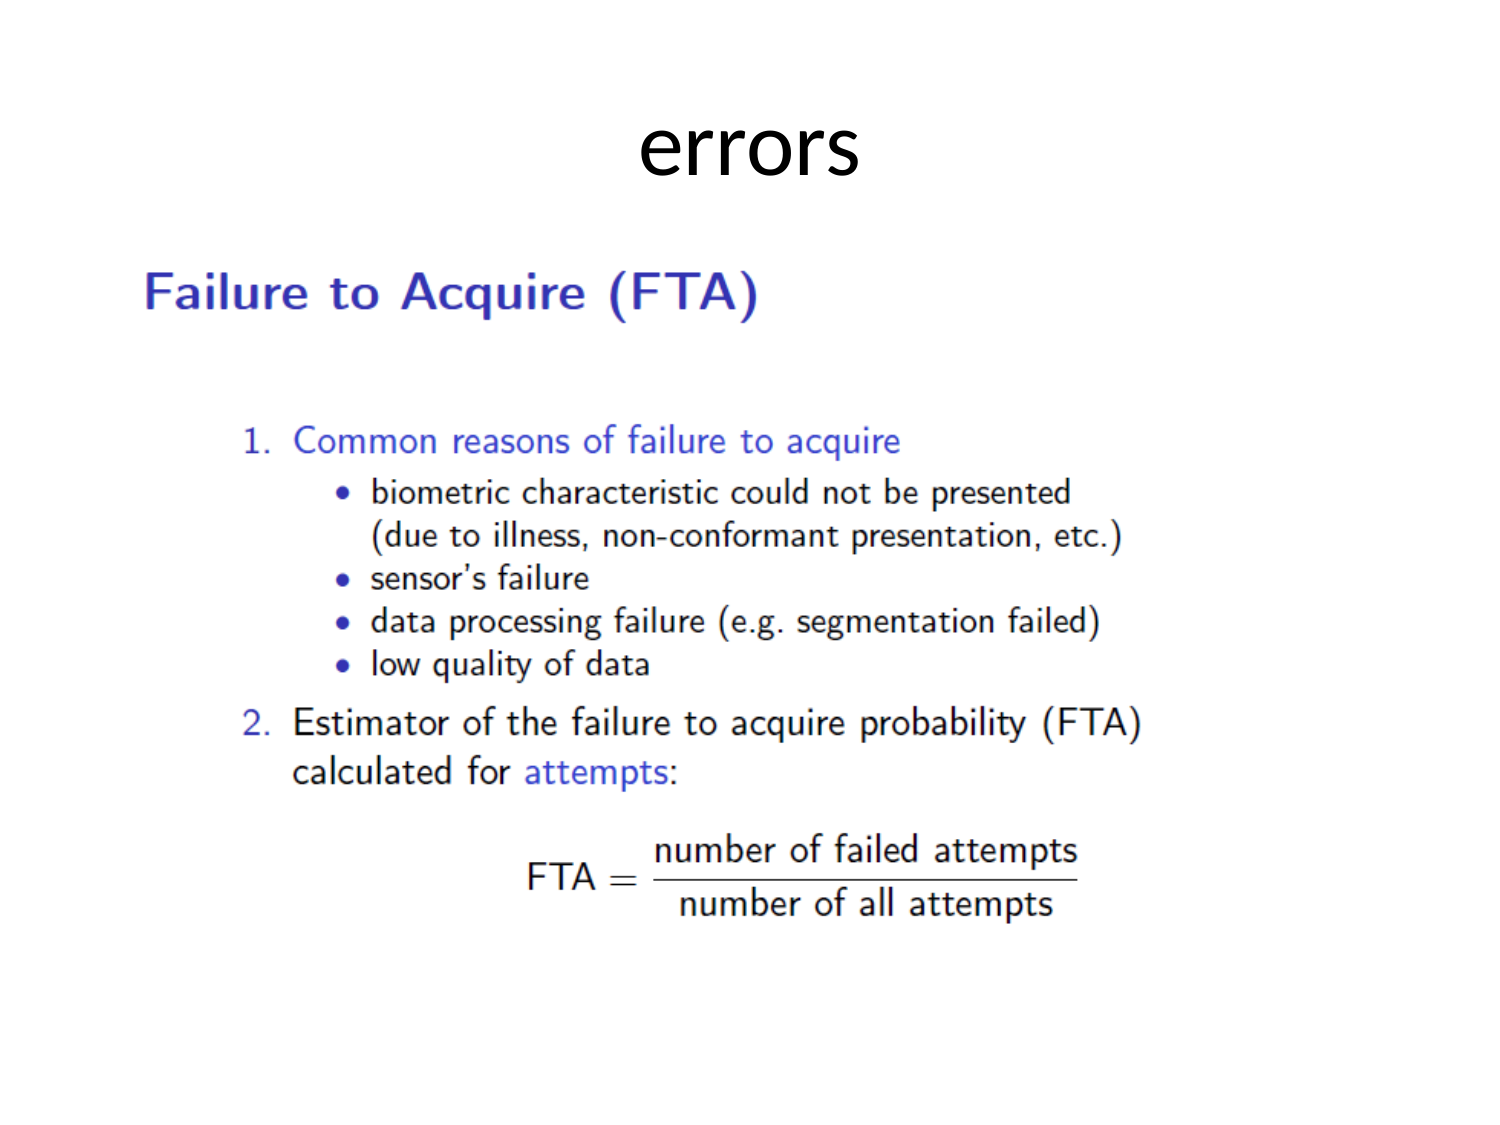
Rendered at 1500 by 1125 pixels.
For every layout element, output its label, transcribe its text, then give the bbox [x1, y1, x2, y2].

title errors [75, 45, 1425, 233]
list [129, 262, 1371, 1006]
